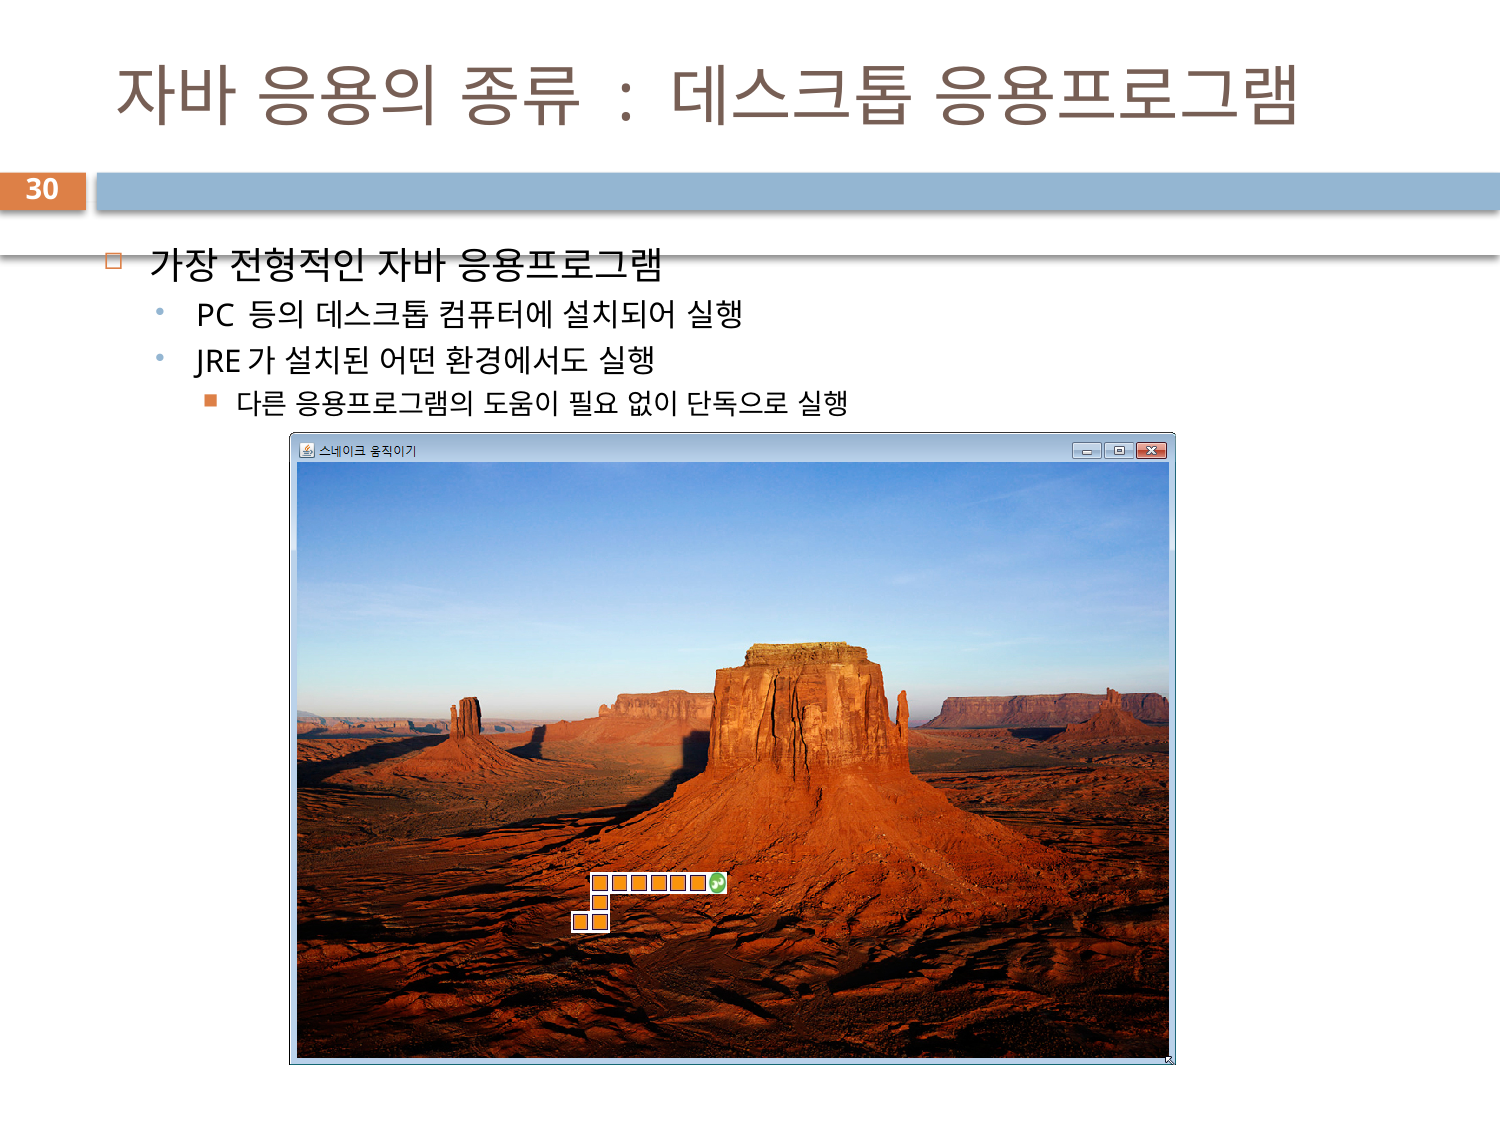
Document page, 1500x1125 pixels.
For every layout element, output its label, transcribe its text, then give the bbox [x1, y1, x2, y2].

text_box [0, 0, 1500, 75]
list 가장 전형적인 자바 응용프로그램 PC 등의 데스크톱 컴퓨터에 설치되어 실행 JRE가 설치된 어떤 환경에서도 실행 다른 응용프로그램의 도움이 필요 없이 단독으로 실행 [88, 234, 1412, 429]
picture [288, 432, 1176, 1065]
slide_number 30 [0, 170, 87, 211]
title 자바 응용의 종류 : 데스크톱 응용프로그램 [100, 75, 1438, 149]
